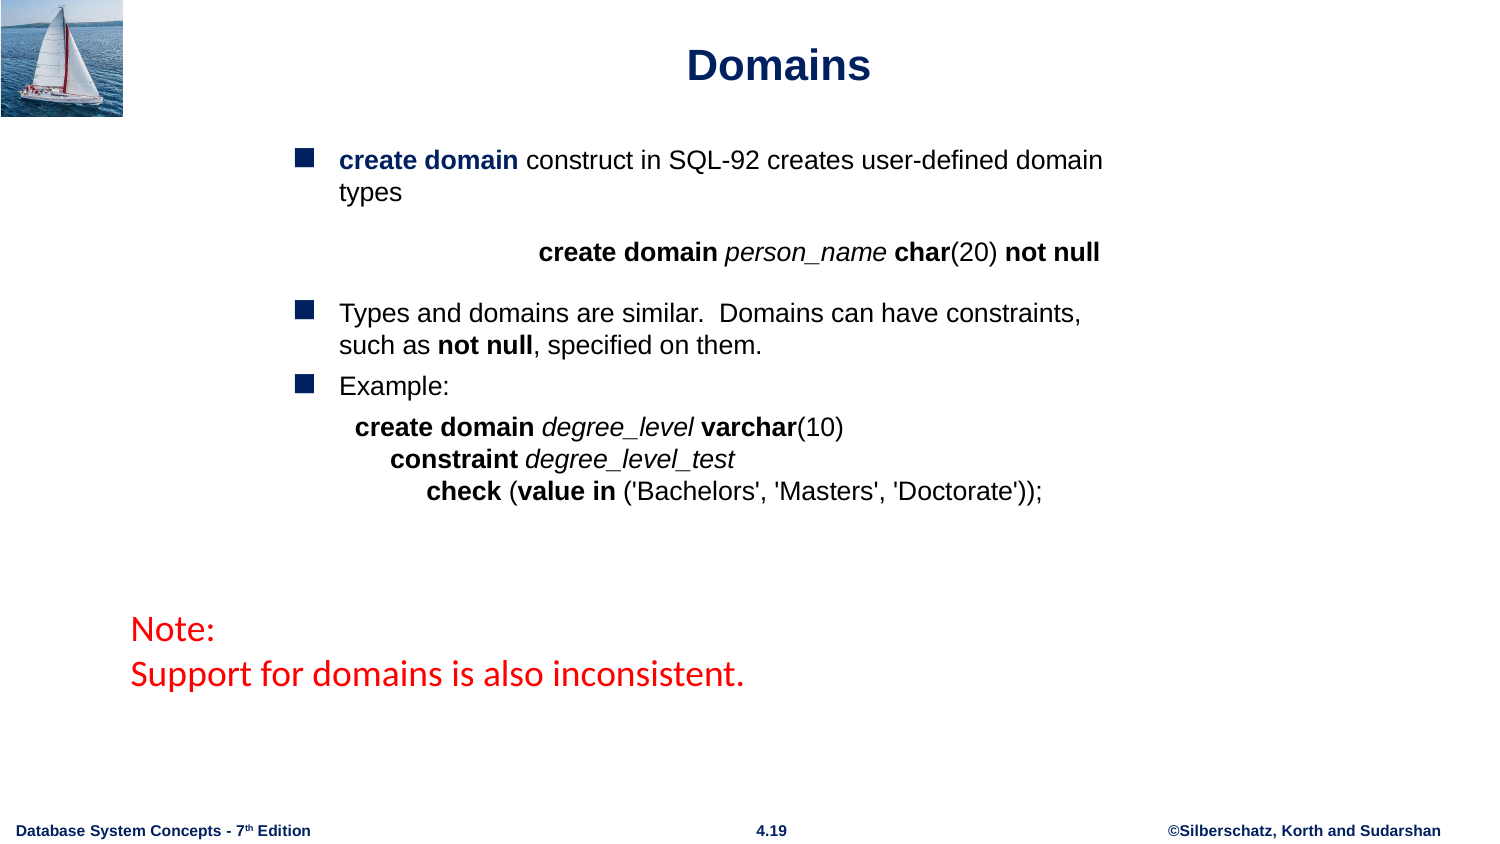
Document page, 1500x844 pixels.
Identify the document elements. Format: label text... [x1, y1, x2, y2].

list create domain construct in SQL-92 creates user-defined domain types create domain person_name char(20) not null Types and domains are similar. Domains can have constraints, such as not null, specified on them. Example: create domain degree_level varchar(10) constraint degree_level_test check (value in ('Bachelors', 'Masters', 'Doctorate')); [282, 135, 1148, 756]
title Domains [281, 21, 1277, 98]
picture [0, 0, 123, 117]
text_box Note: Support for domains is also inconsistent. [115, 596, 762, 702]
